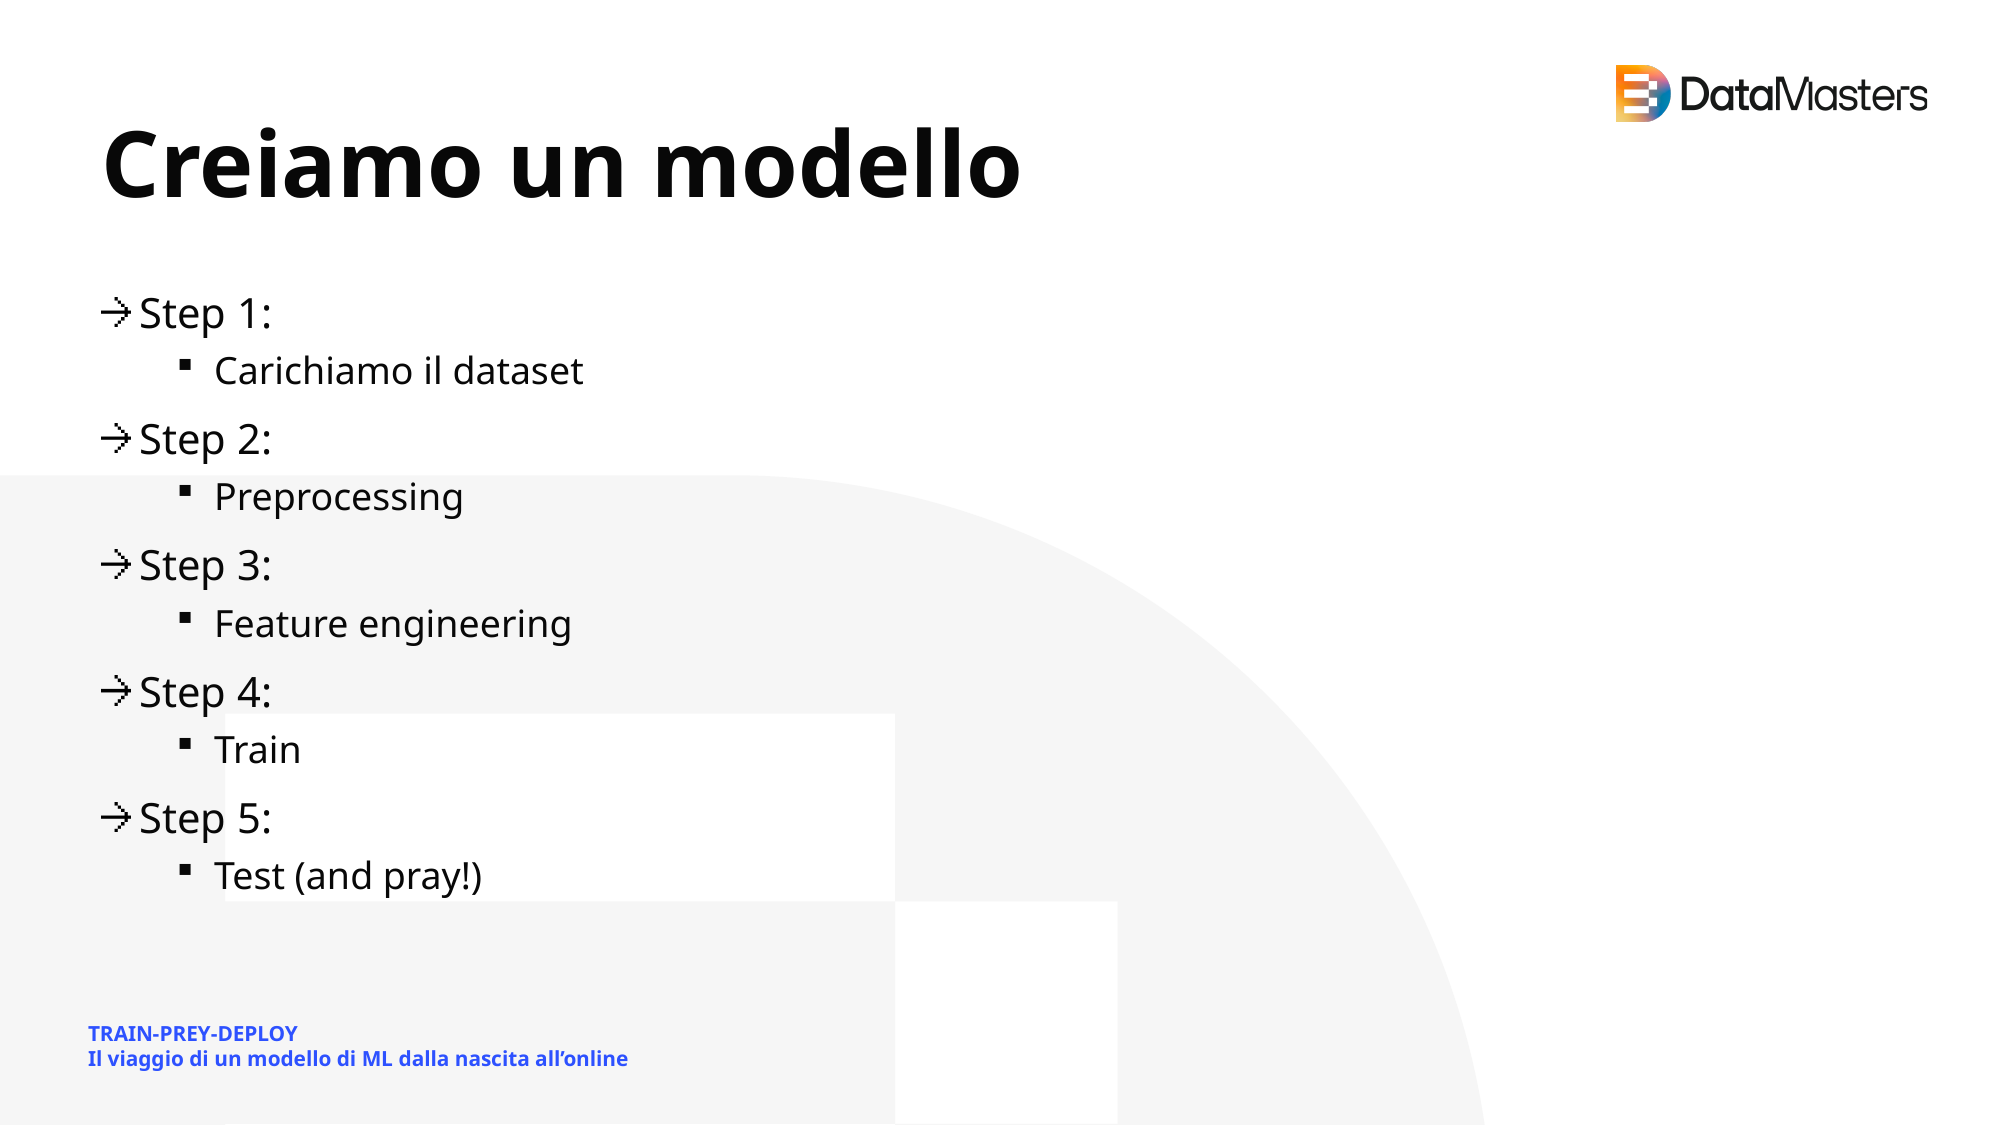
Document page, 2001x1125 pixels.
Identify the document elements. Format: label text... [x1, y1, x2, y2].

picture [101, 675, 131, 706]
picture [101, 297, 131, 327]
title Creiamo un modello [86, 93, 1612, 244]
list Step 1: Carichiamo il dataset Step 2: Preprocessing Step 3: Feature engineering Step 4: Train Step 5: Test (and pray!) [86, 279, 1709, 924]
picture [1616, 65, 1928, 122]
picture [101, 802, 131, 832]
picture [101, 423, 131, 453]
picture [101, 549, 131, 579]
